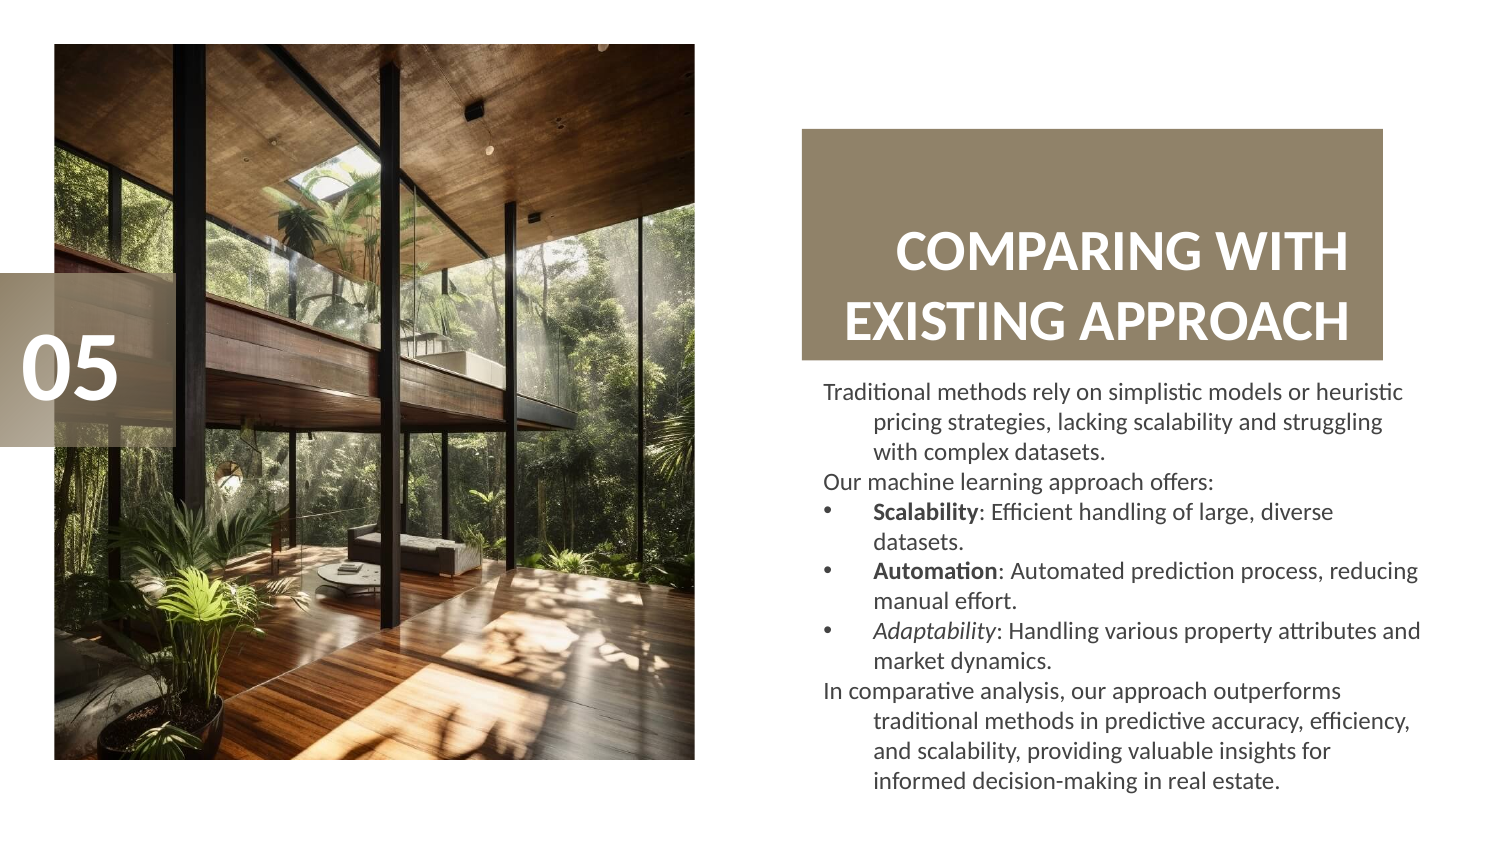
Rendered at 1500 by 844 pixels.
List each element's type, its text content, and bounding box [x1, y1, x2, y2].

text_box 05 [6, 312, 49, 408]
picture [54, 44, 695, 760]
text_box [0, 273, 49, 447]
text_box [801, 128, 1383, 360]
title COMPARING WITH EXISTING APPROACH [801, 211, 1365, 360]
subtitle Traditional methods rely on simplistic models or heuristic pricing strategies, lacking scalability and struggling with complex datasets. Our machine learning approach offers: Scalability: Efficient handling of large, diverse datasets. Automation: Automated prediction process, reducing manual effort. Adaptability: Handling various property attributes and market dynamics. In comparative analysis, our approach outperforms traditional methods in predictive accuracy, efficiency, and scalability, providing valuable insights for informed decision-making in real estate. [783, 360, 1446, 654]
